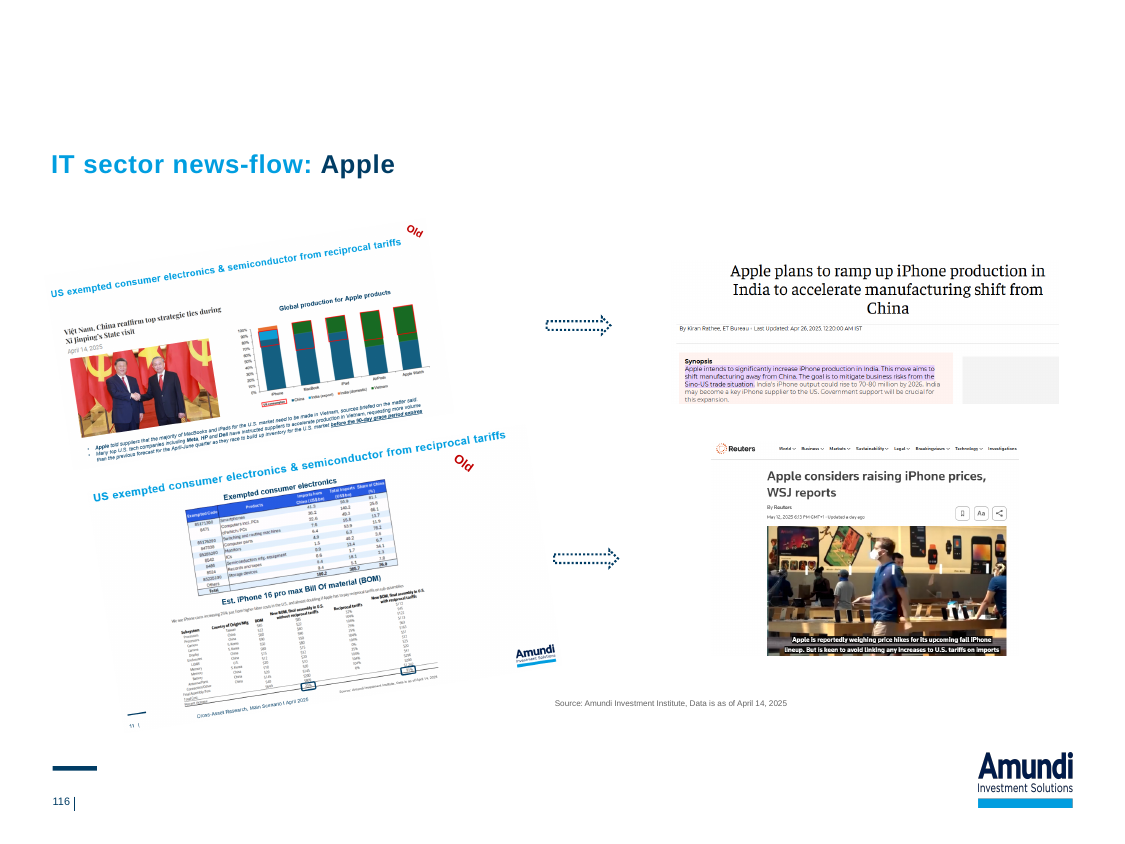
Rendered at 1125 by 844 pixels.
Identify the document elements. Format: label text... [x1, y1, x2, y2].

picture [711, 441, 1019, 656]
text_box Old [438, 436, 480, 456]
slide_number 116 [52, 794, 75, 817]
title IT sector news-flow: Apple [50, 151, 1045, 222]
text_box Source: Amundi Investment Institute, Data is as of April 14, 2025 [554, 691, 908, 715]
picture [45, 219, 562, 732]
text_box [553, 547, 620, 570]
picture [978, 752, 1073, 798]
text_box [545, 314, 612, 337]
picture [671, 260, 1059, 404]
